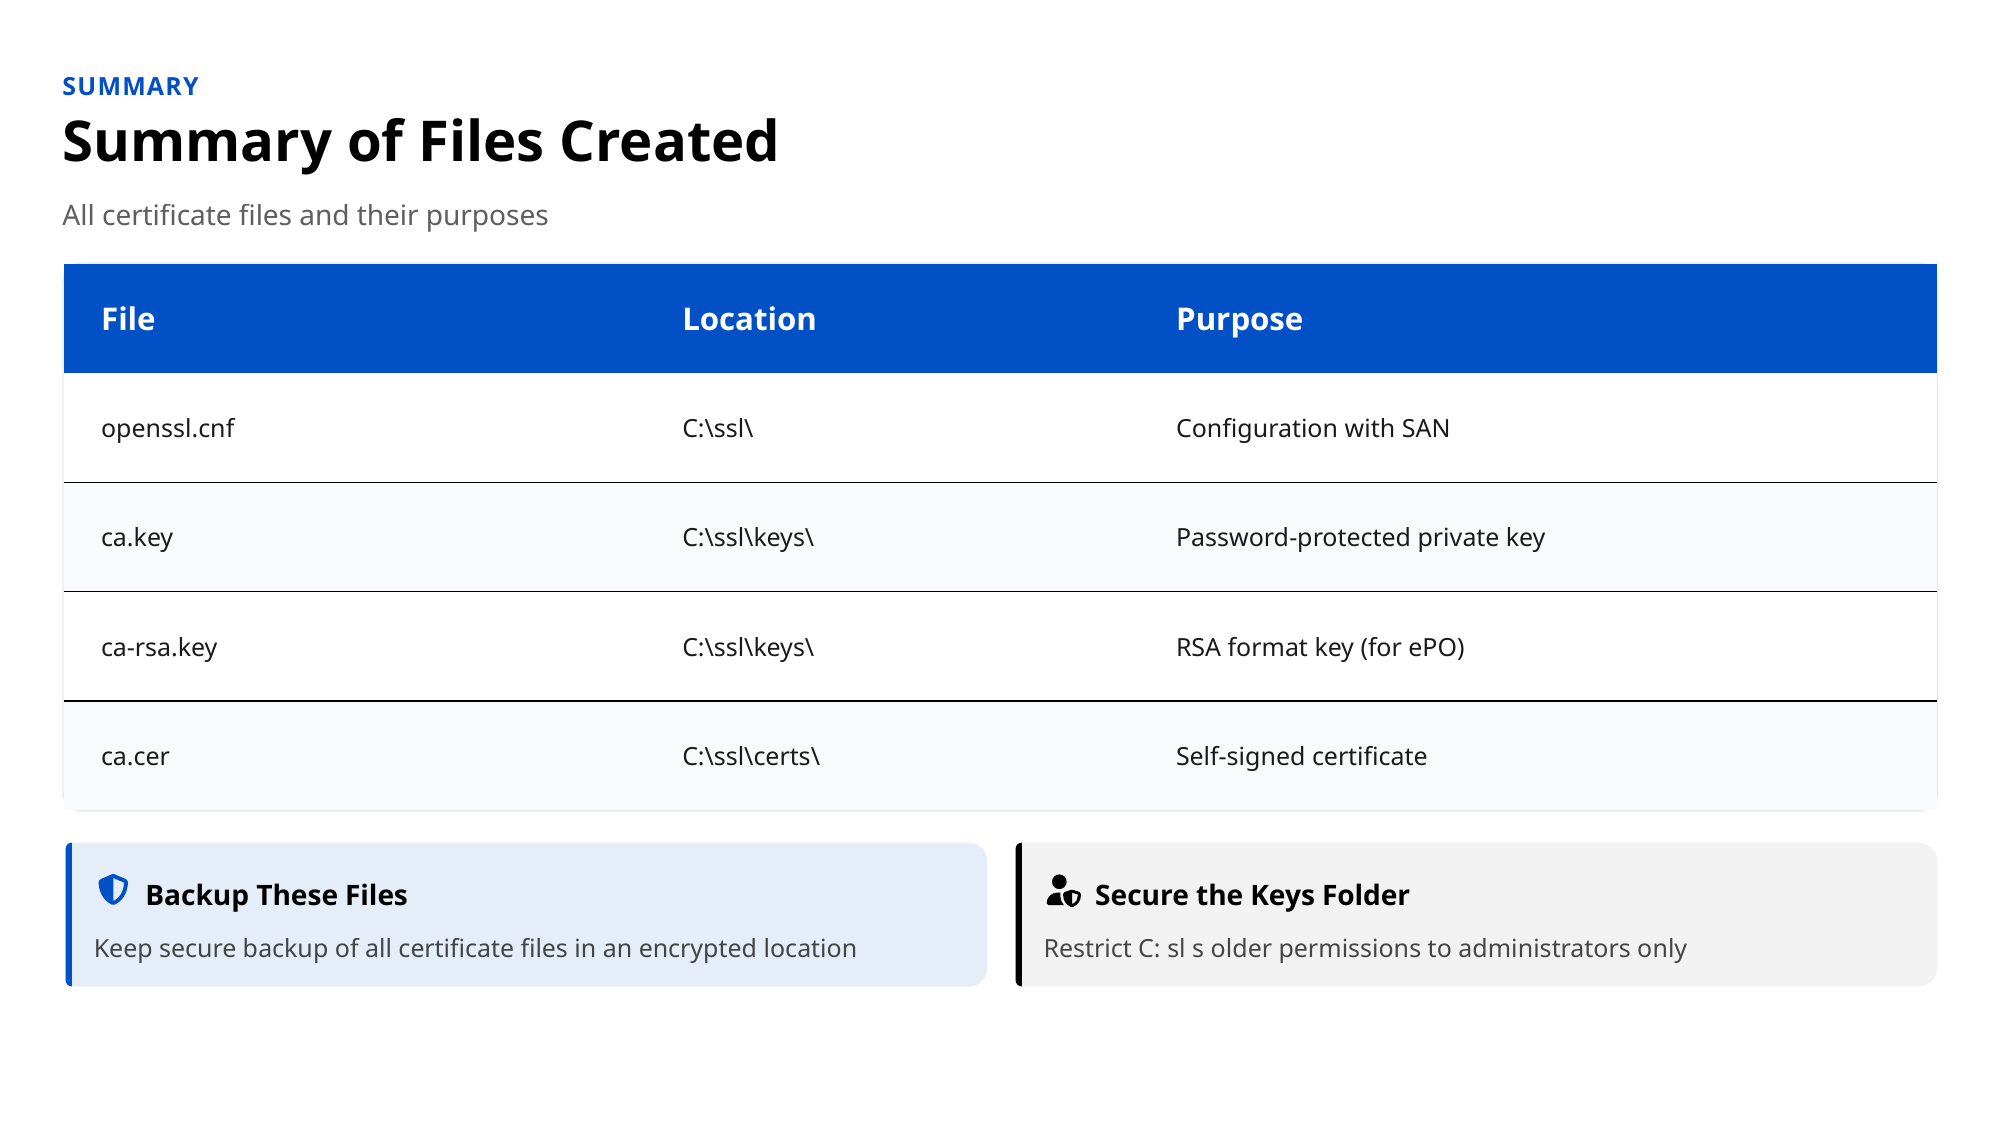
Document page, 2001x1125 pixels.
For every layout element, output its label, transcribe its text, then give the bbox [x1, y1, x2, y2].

table_cell Self-signed certificate [1138, 702, 1937, 810]
text_box [1022, 842, 1938, 987]
table_cell ca.key [64, 483, 645, 591]
text_box [1052, 874, 1067, 890]
table_cell RSA format key (for ePO) [1138, 592, 1937, 700]
table_cell C:\ssl\ [645, 373, 1138, 482]
text_box [1063, 889, 1081, 908]
table_cell ca-rsa.key [64, 592, 645, 700]
text_box Keep secure backup of all certificate files in an encrypted location [93, 923, 976, 962]
text_box [65, 842, 72, 987]
text_box [98, 873, 128, 905]
text_box All certificate files and their purposes [62, 187, 1952, 232]
table_cell openssl.cnf [64, 373, 645, 482]
table_cell C:\ssl\certs\ [645, 702, 1138, 810]
text_box SUMMARY [62, 62, 1950, 100]
text_box [1015, 842, 1022, 987]
table_header Location [645, 264, 1138, 373]
table_cell Password-protected private key [1138, 483, 1937, 591]
text_box Summary of Files Created [62, 112, 1966, 175]
text_box [72, 842, 988, 987]
table_header Purpose [1138, 264, 1937, 373]
table_cell Configuration with SAN [1138, 373, 1937, 482]
text_box Backup These Files [145, 867, 422, 912]
text_box Restrict C: sl s older permissions to administrators only [1043, 923, 1925, 962]
text_box Secure the Keys Folder [1095, 867, 1422, 912]
table_header File [64, 264, 645, 373]
table_cell ca.cer [64, 702, 645, 810]
table_cell C:\ssl\keys\ [645, 483, 1138, 591]
text_box [1046, 892, 1064, 906]
table_cell C:\ssl\keys\ [645, 592, 1138, 700]
